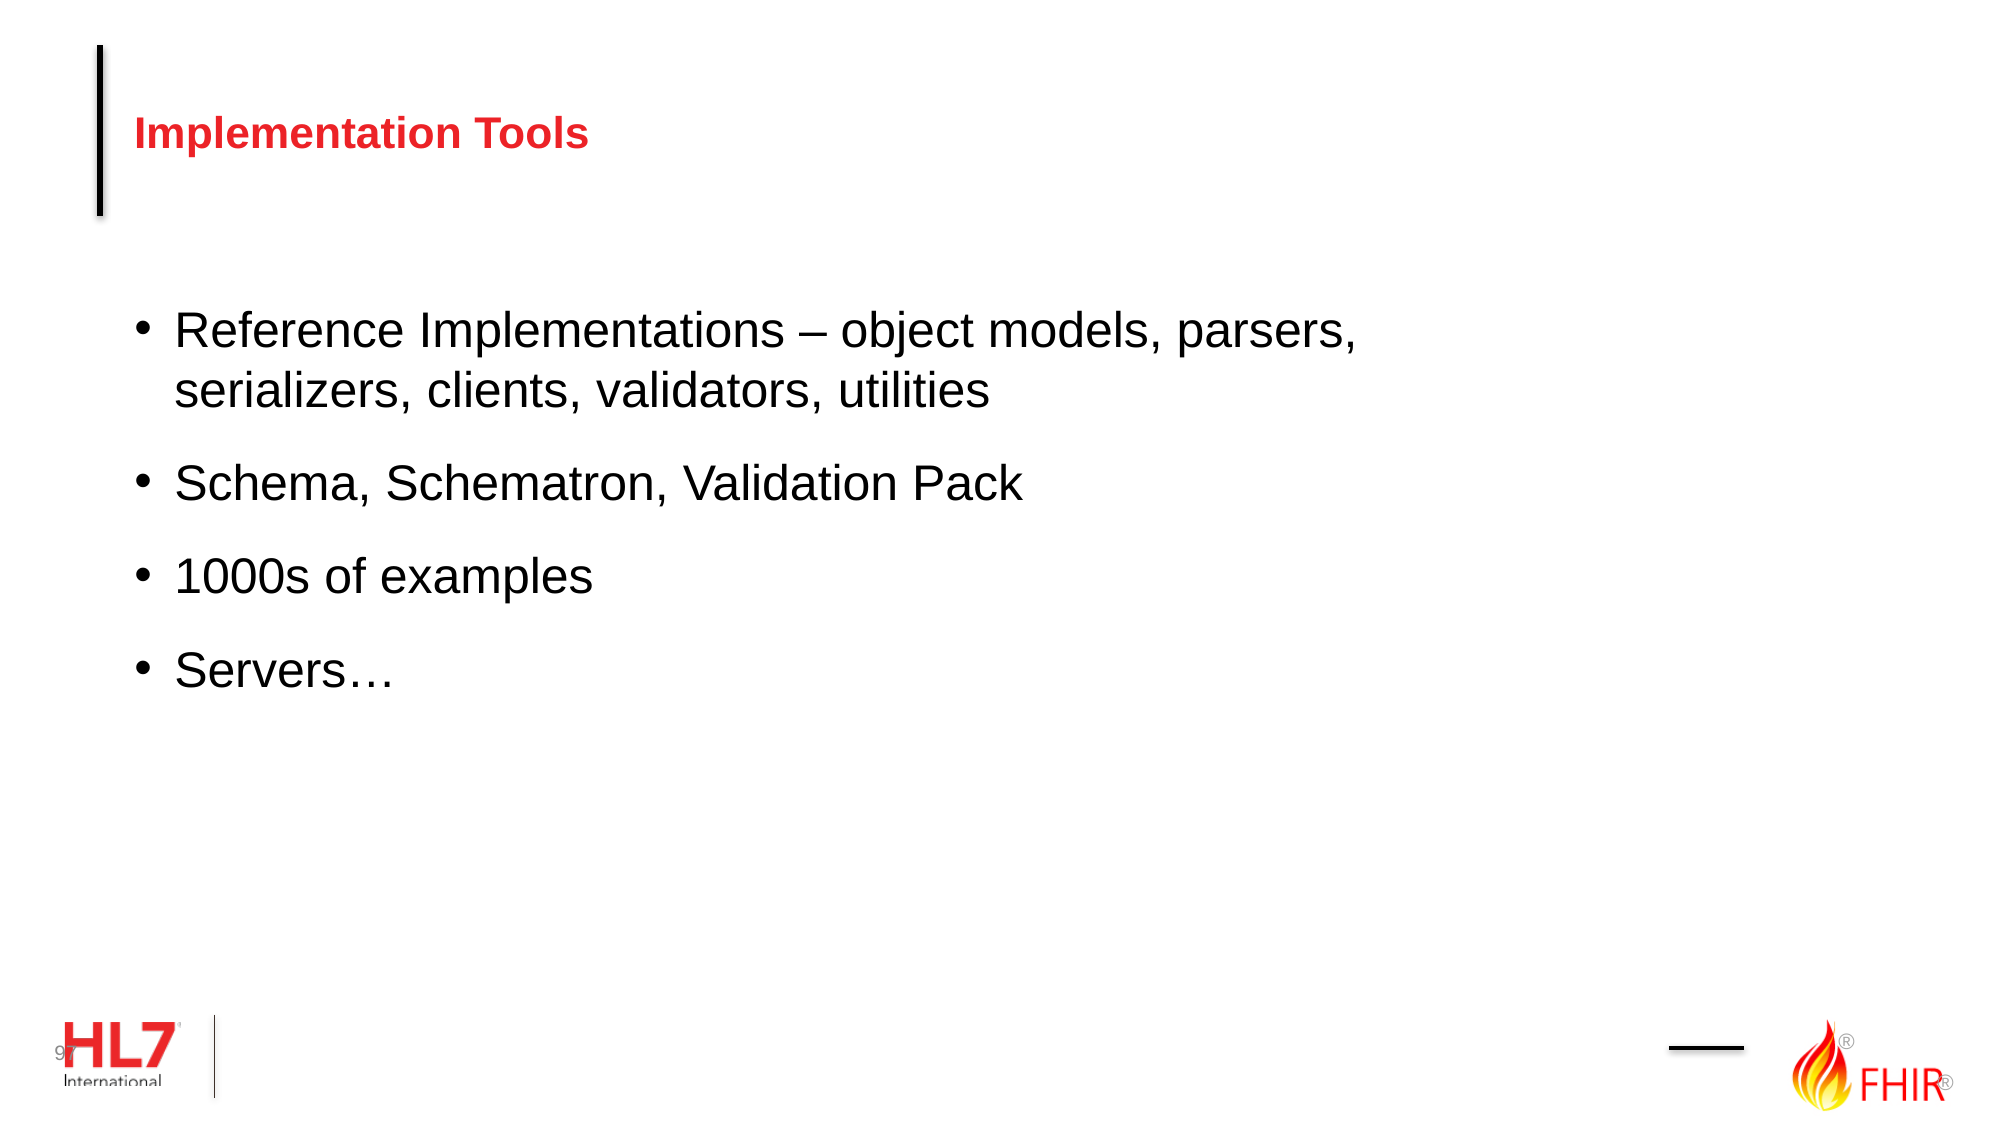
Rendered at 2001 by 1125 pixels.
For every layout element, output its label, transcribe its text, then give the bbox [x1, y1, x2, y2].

title Implementation Tools [134, 45, 1935, 217]
list Reference Implementations – object models, parsers, serializers, clients, validators, utilities Schema, Schematron, Validation Pack 1000s of examples Servers… [134, 297, 1456, 796]
picture [1785, 1014, 1951, 1116]
text_box 97 [39, 1034, 197, 1071]
